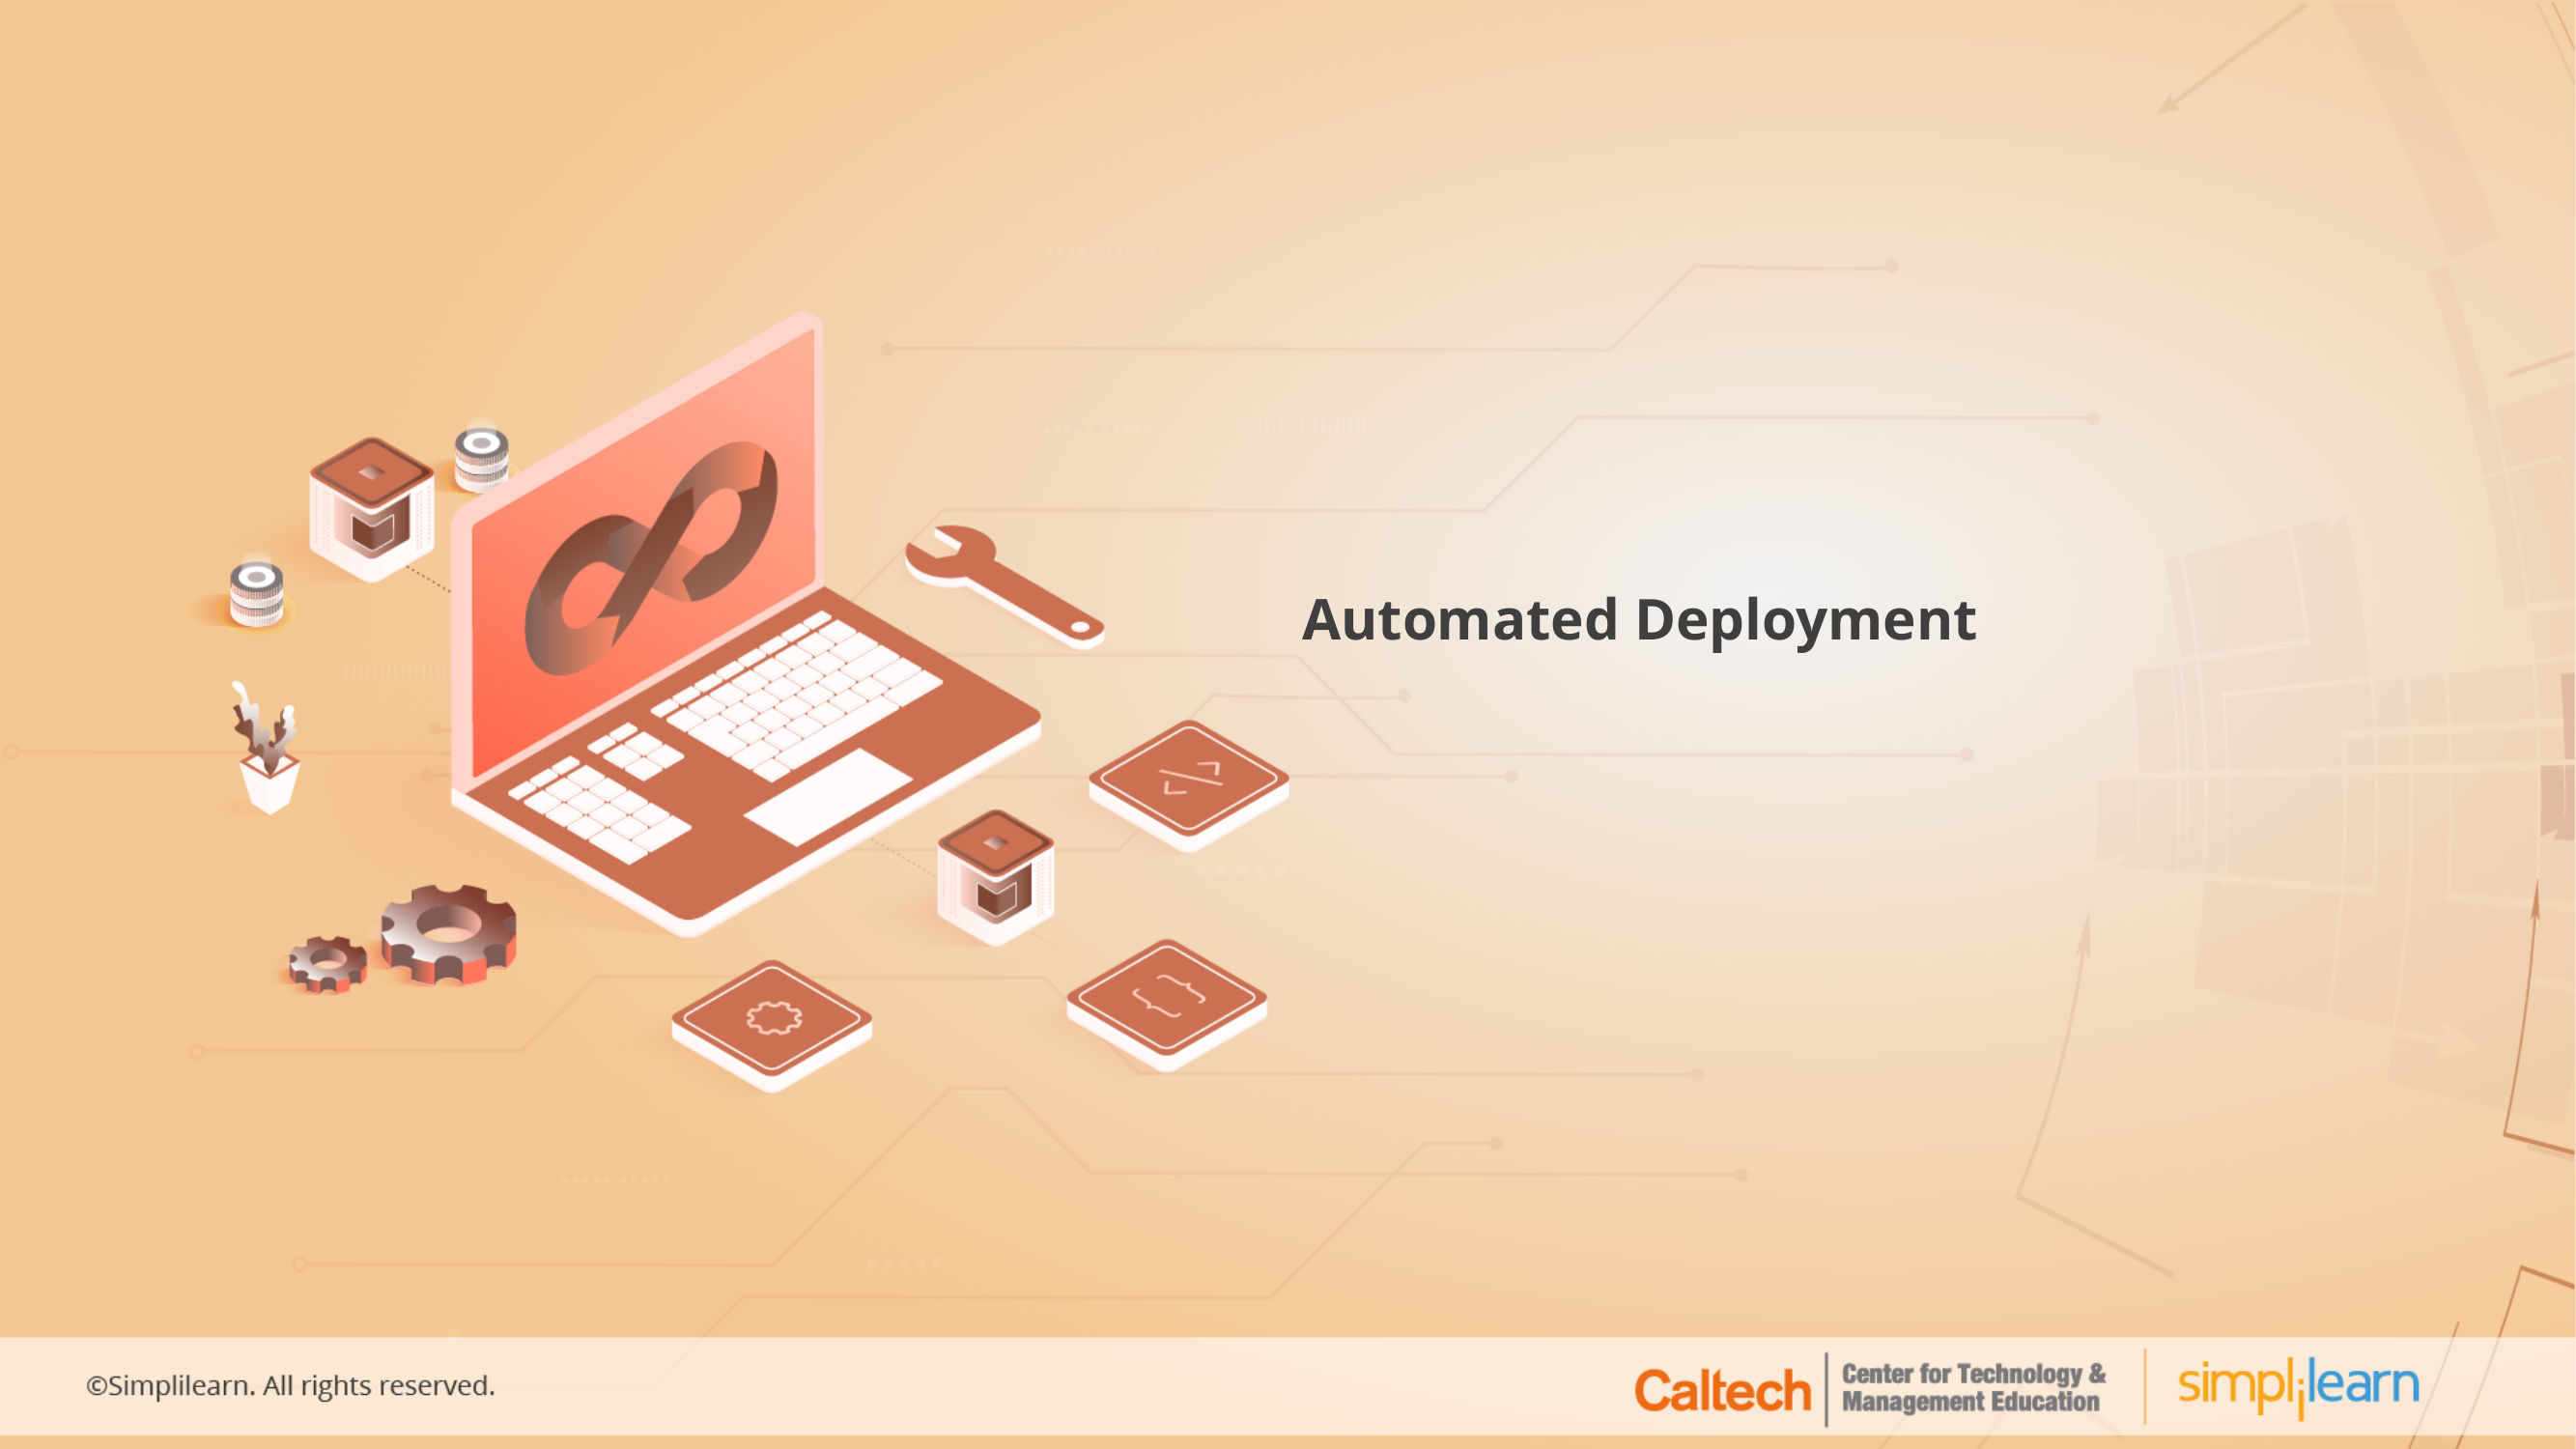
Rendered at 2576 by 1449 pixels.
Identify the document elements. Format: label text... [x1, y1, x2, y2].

list Automated Deployment [1288, 583, 2275, 696]
picture [0, 0, 2576, 1449]
